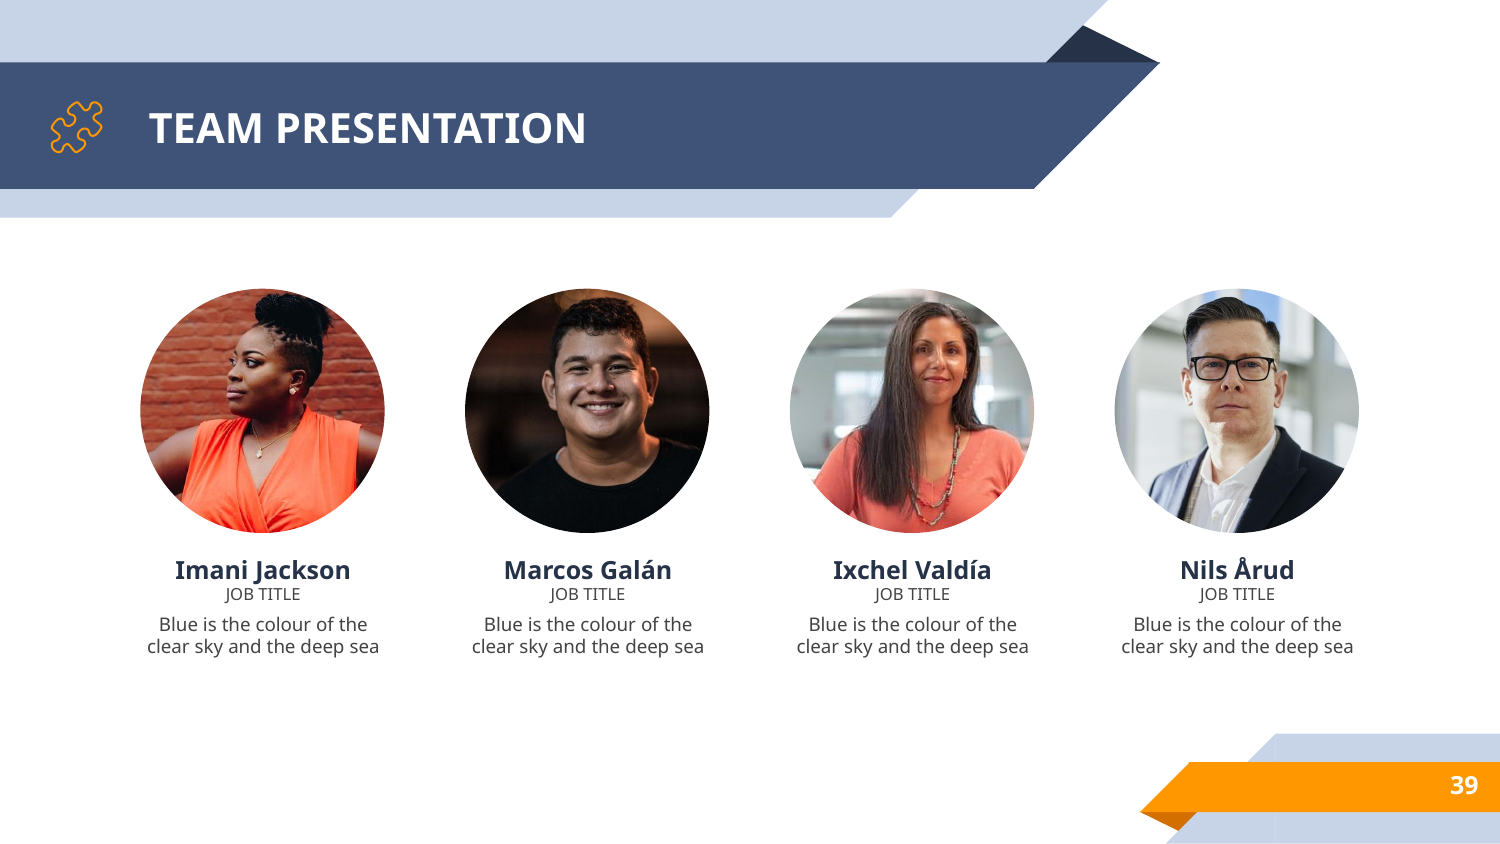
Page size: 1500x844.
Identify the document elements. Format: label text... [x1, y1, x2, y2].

text_box Nils Årud JOB TITLE Blue is the colour of the clear sky and the deep sea [1115, 554, 1360, 675]
picture [1114, 288, 1360, 534]
title TEAM PRESENTATION [133, 64, 997, 190]
text_box Marcos Galán JOB TITLE Blue is the colour of the clear sky and the deep sea [465, 554, 711, 675]
slide_number 39 [1249, 760, 1494, 813]
picture [464, 288, 710, 534]
picture [789, 288, 1035, 534]
text_box Ixchel Valdía JOB TITLE Blue is the colour of the clear sky and the deep sea [790, 554, 1035, 675]
text_box Imani Jackson JOB TITLE Blue is the colour of the clear sky and the deep sea [141, 554, 386, 675]
picture [140, 288, 385, 534]
